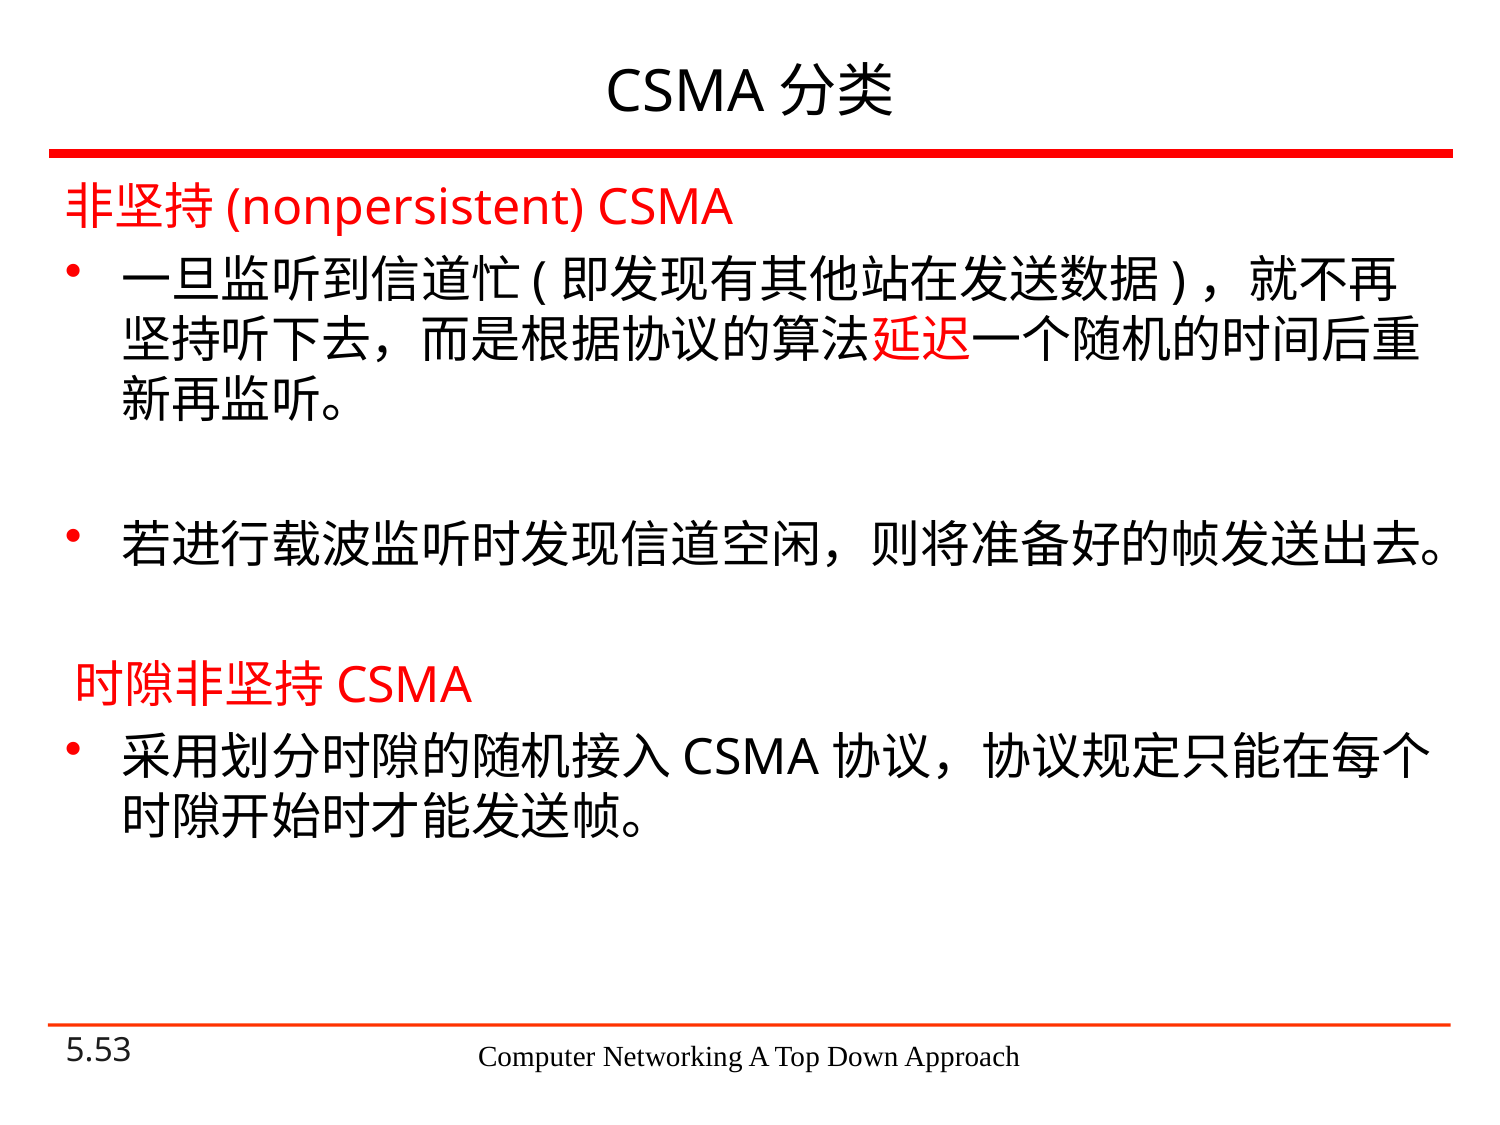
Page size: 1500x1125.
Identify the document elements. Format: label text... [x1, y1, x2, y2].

list 非坚持(nonpersistent) CSMA 一旦监听到信道忙(即发现有其他站在发送数据)，就不再坚持听下去，而是根据协议的算法延迟一个随机的时间后重新再监听。 若进行载波监听时发现信道空闲，则将准备好的帧发送出去。 时隙非坚持CSMA 采用划分时隙的随机接入CSMA协议，协议规定只能在每个时隙开始时才能发送帧。 [49, 166, 1453, 1018]
title CSMA分类 [49, 35, 1451, 141]
